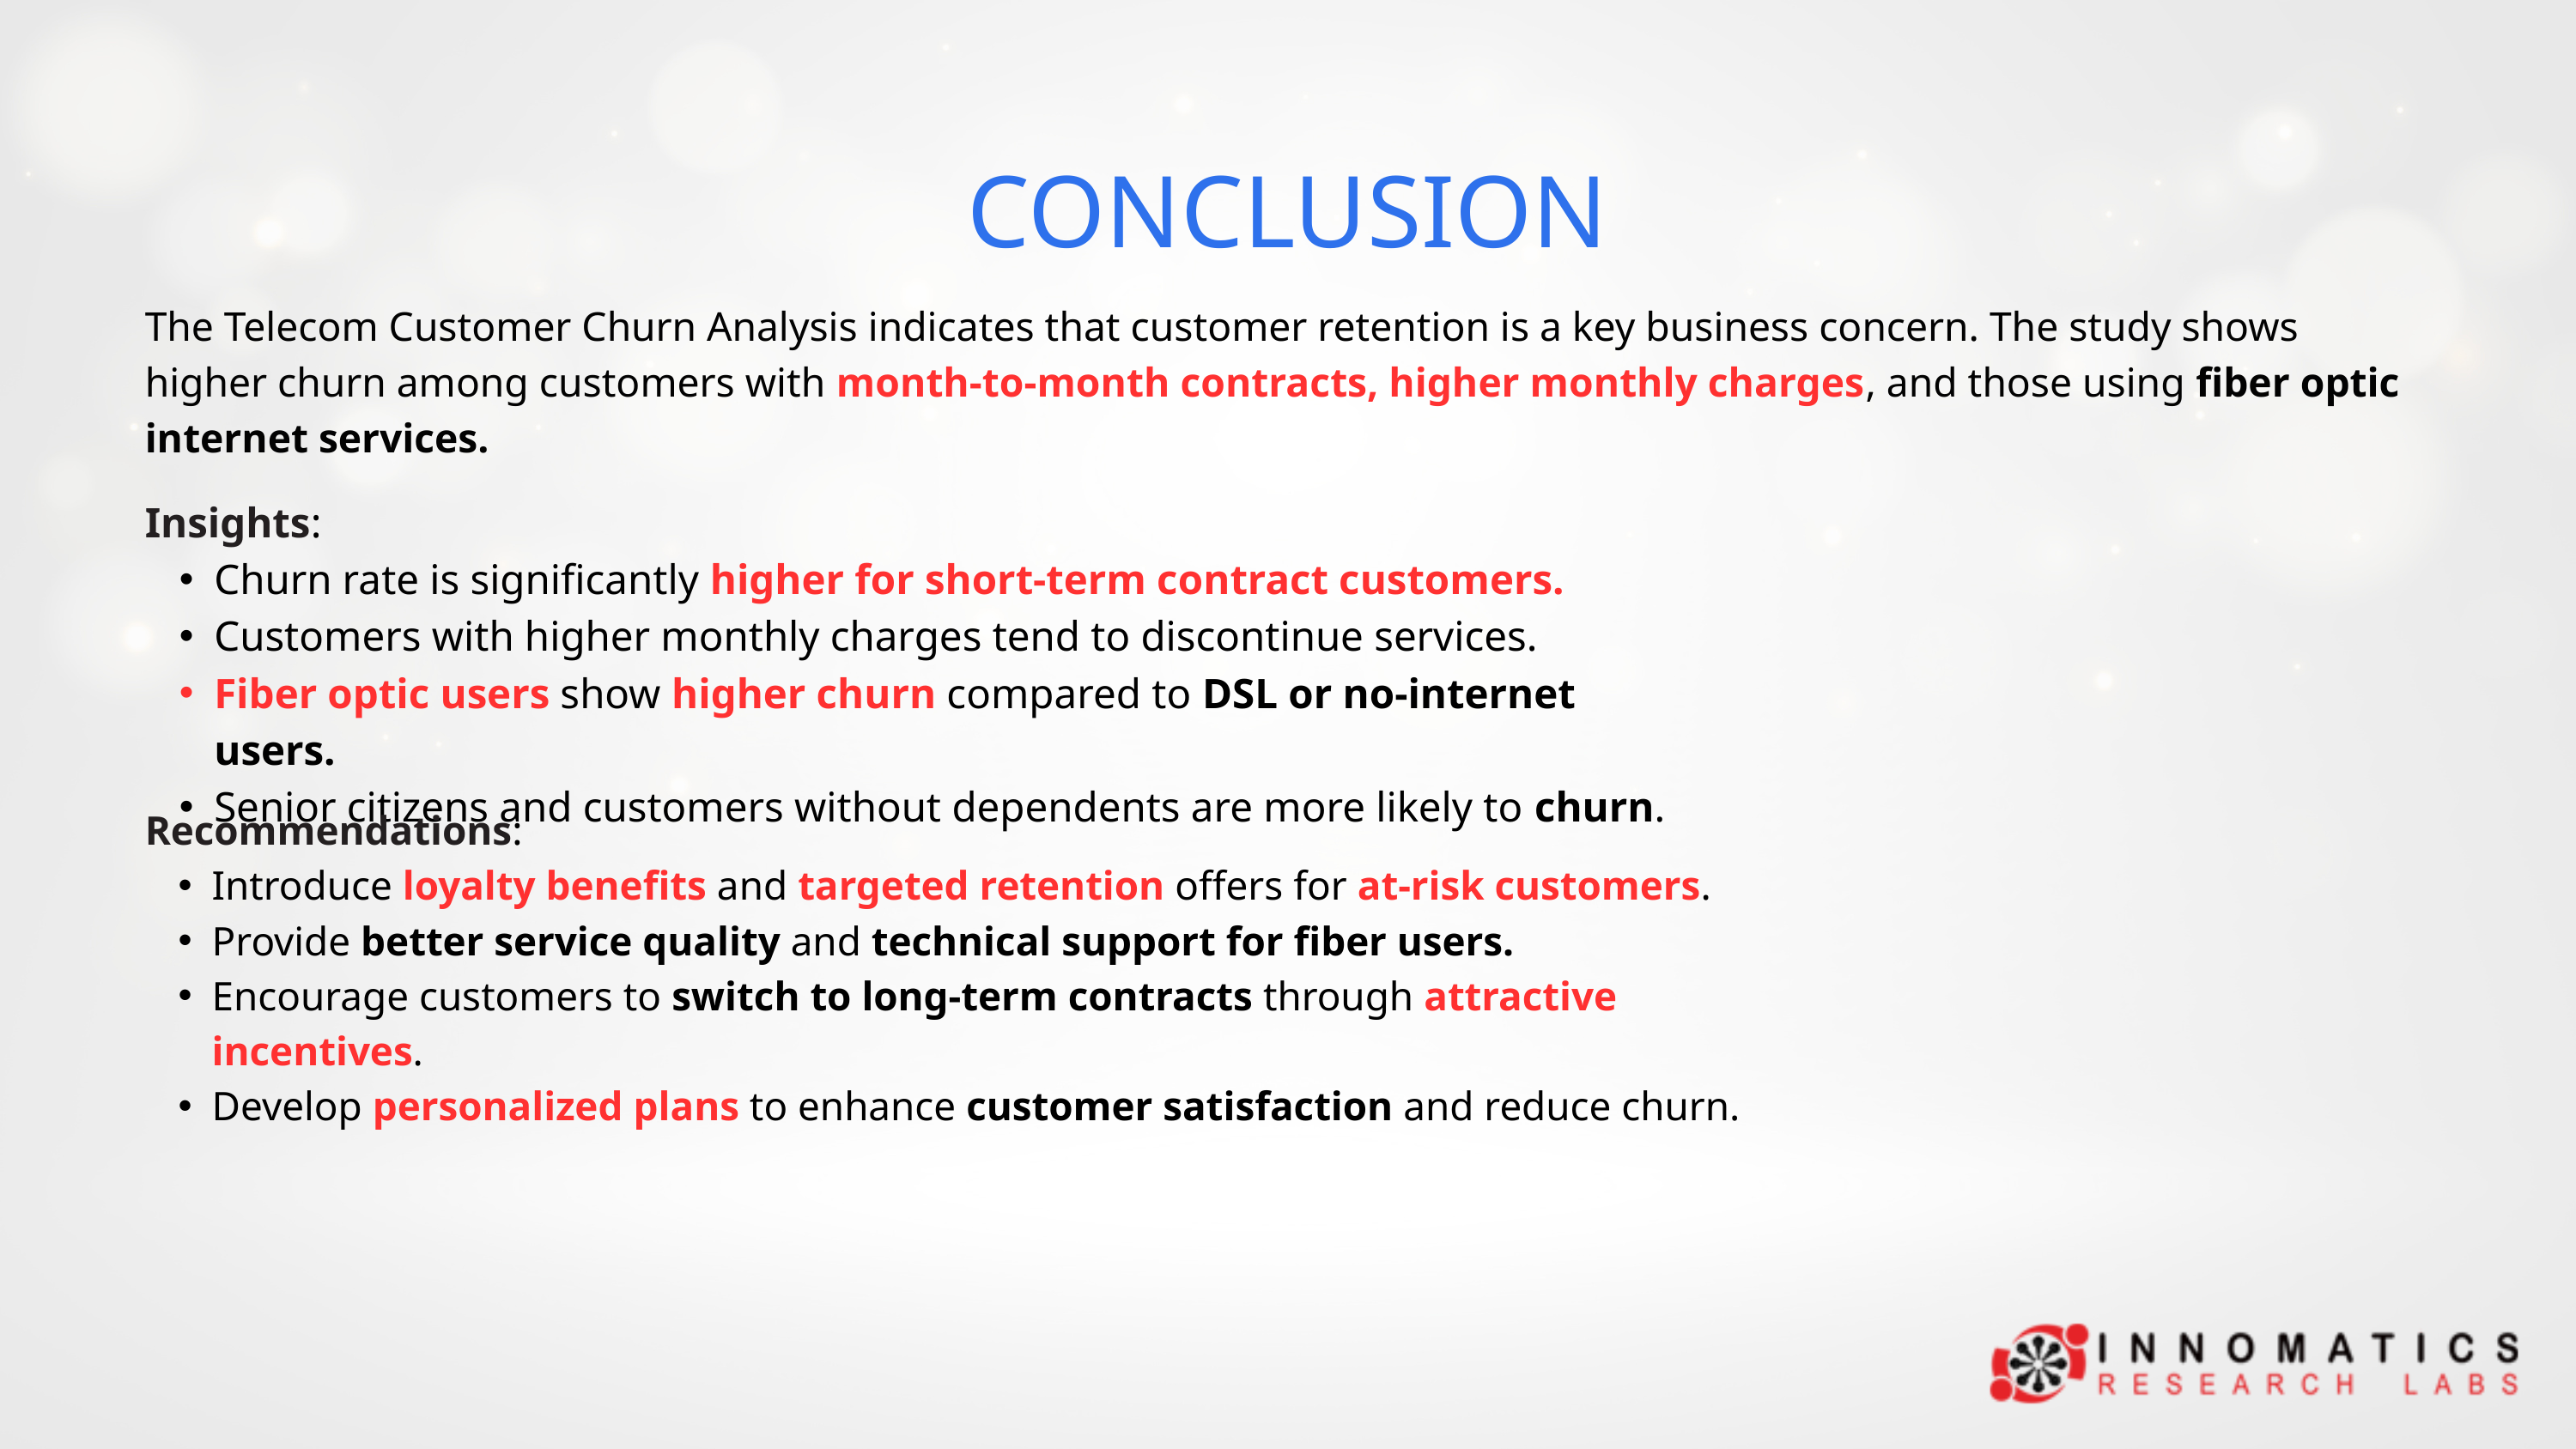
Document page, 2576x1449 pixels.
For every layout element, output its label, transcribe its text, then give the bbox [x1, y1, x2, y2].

text_box Insights: Churn rate is significantly higher for short-term contract customers. Customers with higher monthly charges tend to discontinue services. Fiber optic users show higher churn compared to DSL or no-internet users. Senior citizens and customers without dependents are more likely to churn. [144, 488, 1692, 797]
text_box The Telecom Customer Churn Analysis indicates that customer retention is a key business concern. The study shows higher churn among customers with month-to-month contracts, higher monthly charges, and those using fiber optic internet services. [144, 293, 2415, 461]
text_box Recommendations: Introduce loyalty benefits and targeted retention offers for at-risk customers. Provide better service quality and technical support for fiber users. Encourage customers to switch to long-term contracts through attractive incentives. Develop personalized plans to enhance customer satisfaction and reduce churn. [144, 797, 1827, 1129]
text_box [0, 0, 2576, 1449]
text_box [1962, 1306, 2544, 1428]
text_box CONCLUSION [839, 129, 1737, 268]
